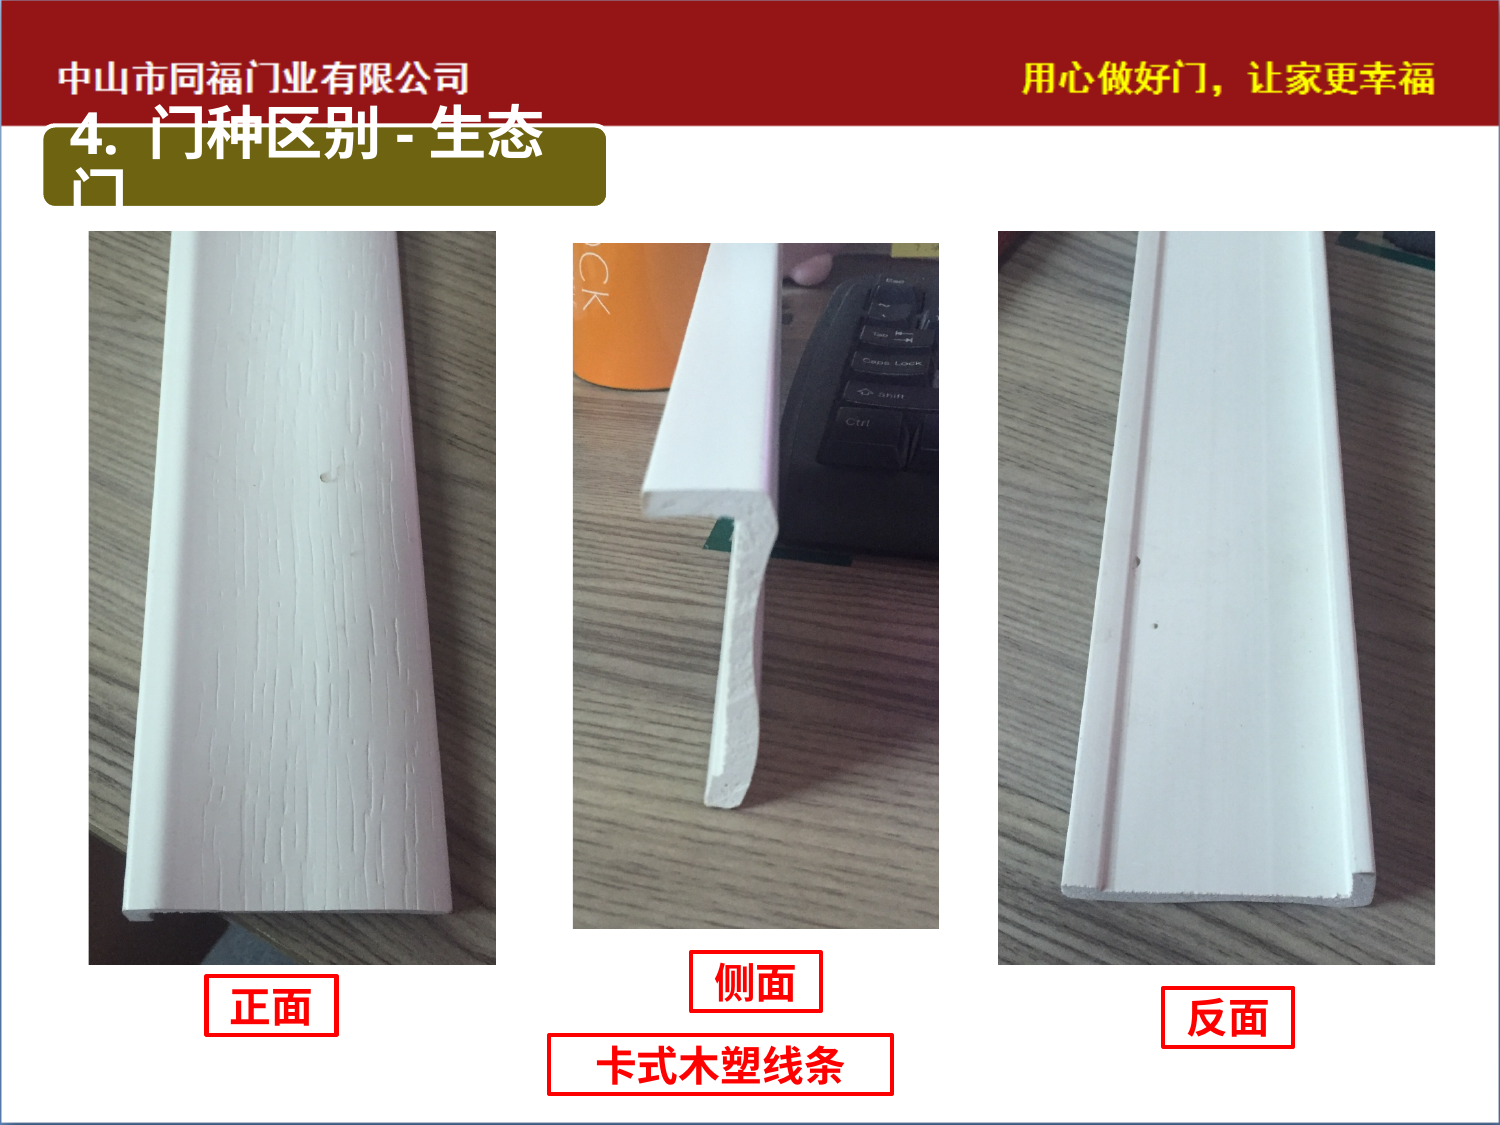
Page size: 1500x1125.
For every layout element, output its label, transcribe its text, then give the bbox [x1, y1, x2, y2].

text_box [40, 124, 609, 209]
text_box 反面 [1161, 986, 1295, 1049]
text_box 侧面 [689, 950, 823, 1013]
text_box 卡式木塑线条 [547, 1033, 894, 1096]
picture [0, 0, 1500, 1125]
text_box 正面 [204, 974, 339, 1037]
